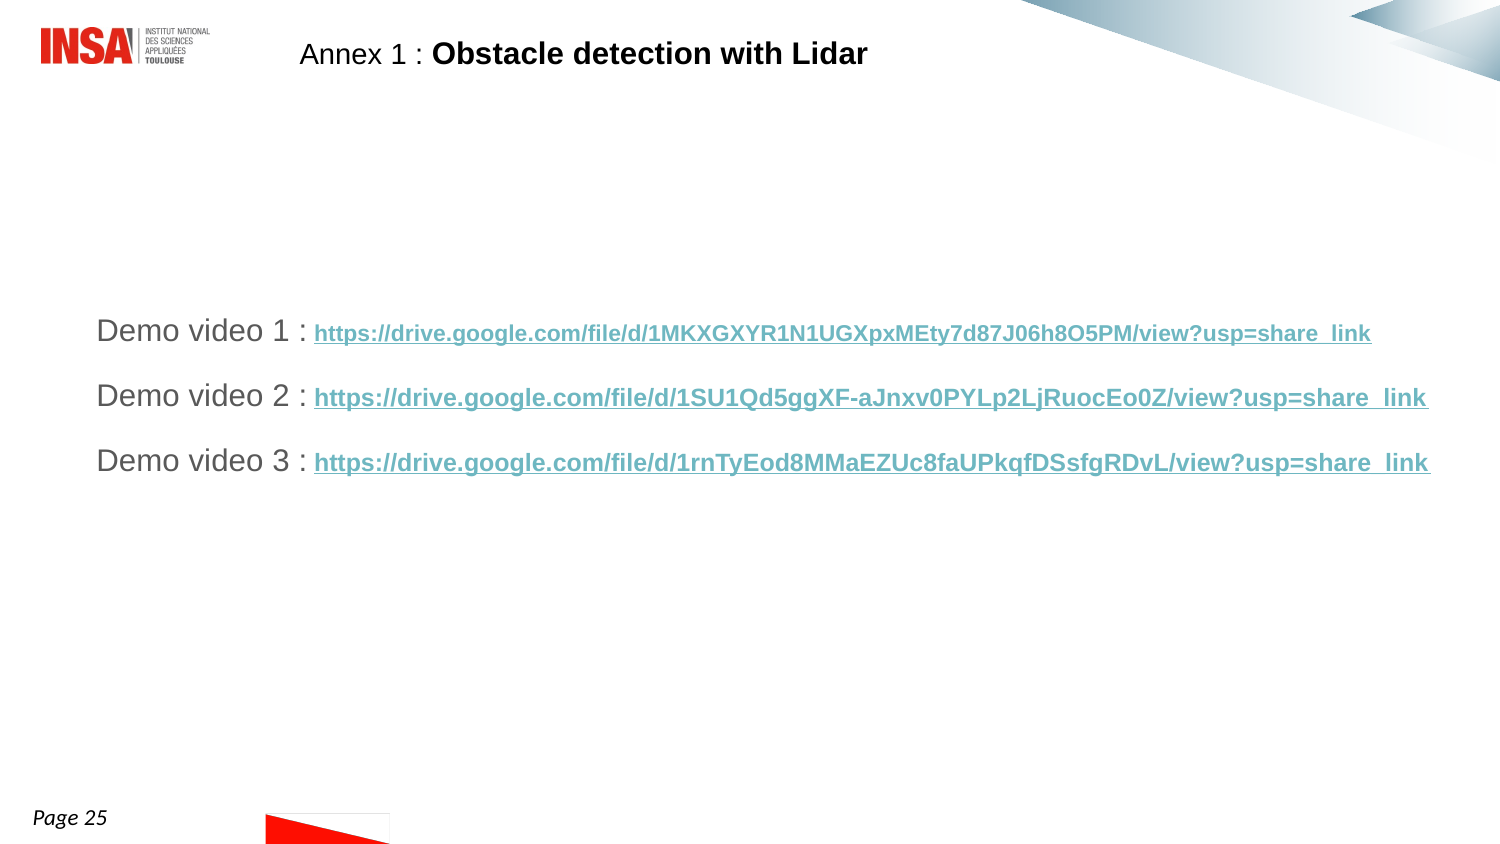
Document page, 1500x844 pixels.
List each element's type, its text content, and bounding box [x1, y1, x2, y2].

text_box Demo video 1 : https://drive.google.com/file/d/1MKXGXYR1N1UGXpxMEty7d87J06h8O5PM/view?usp=share_link Demo video 2 : https://drive.google.com/file/d/1SU1Qd5ggXF-aJnxv0PYLp2LjRuocEo0Z/view?usp=share_link Demo video 3 : https://drive.google.com/file/d/1rnTyEod8MMaEZUc8faUPkqfDSsfgRDvL/view?usp=share_link [81, 267, 1465, 591]
picture [265, 813, 390, 844]
picture [41, 27, 210, 64]
text_box Annex 1 : Obstacle detection with Lidar [263, 18, 906, 111]
